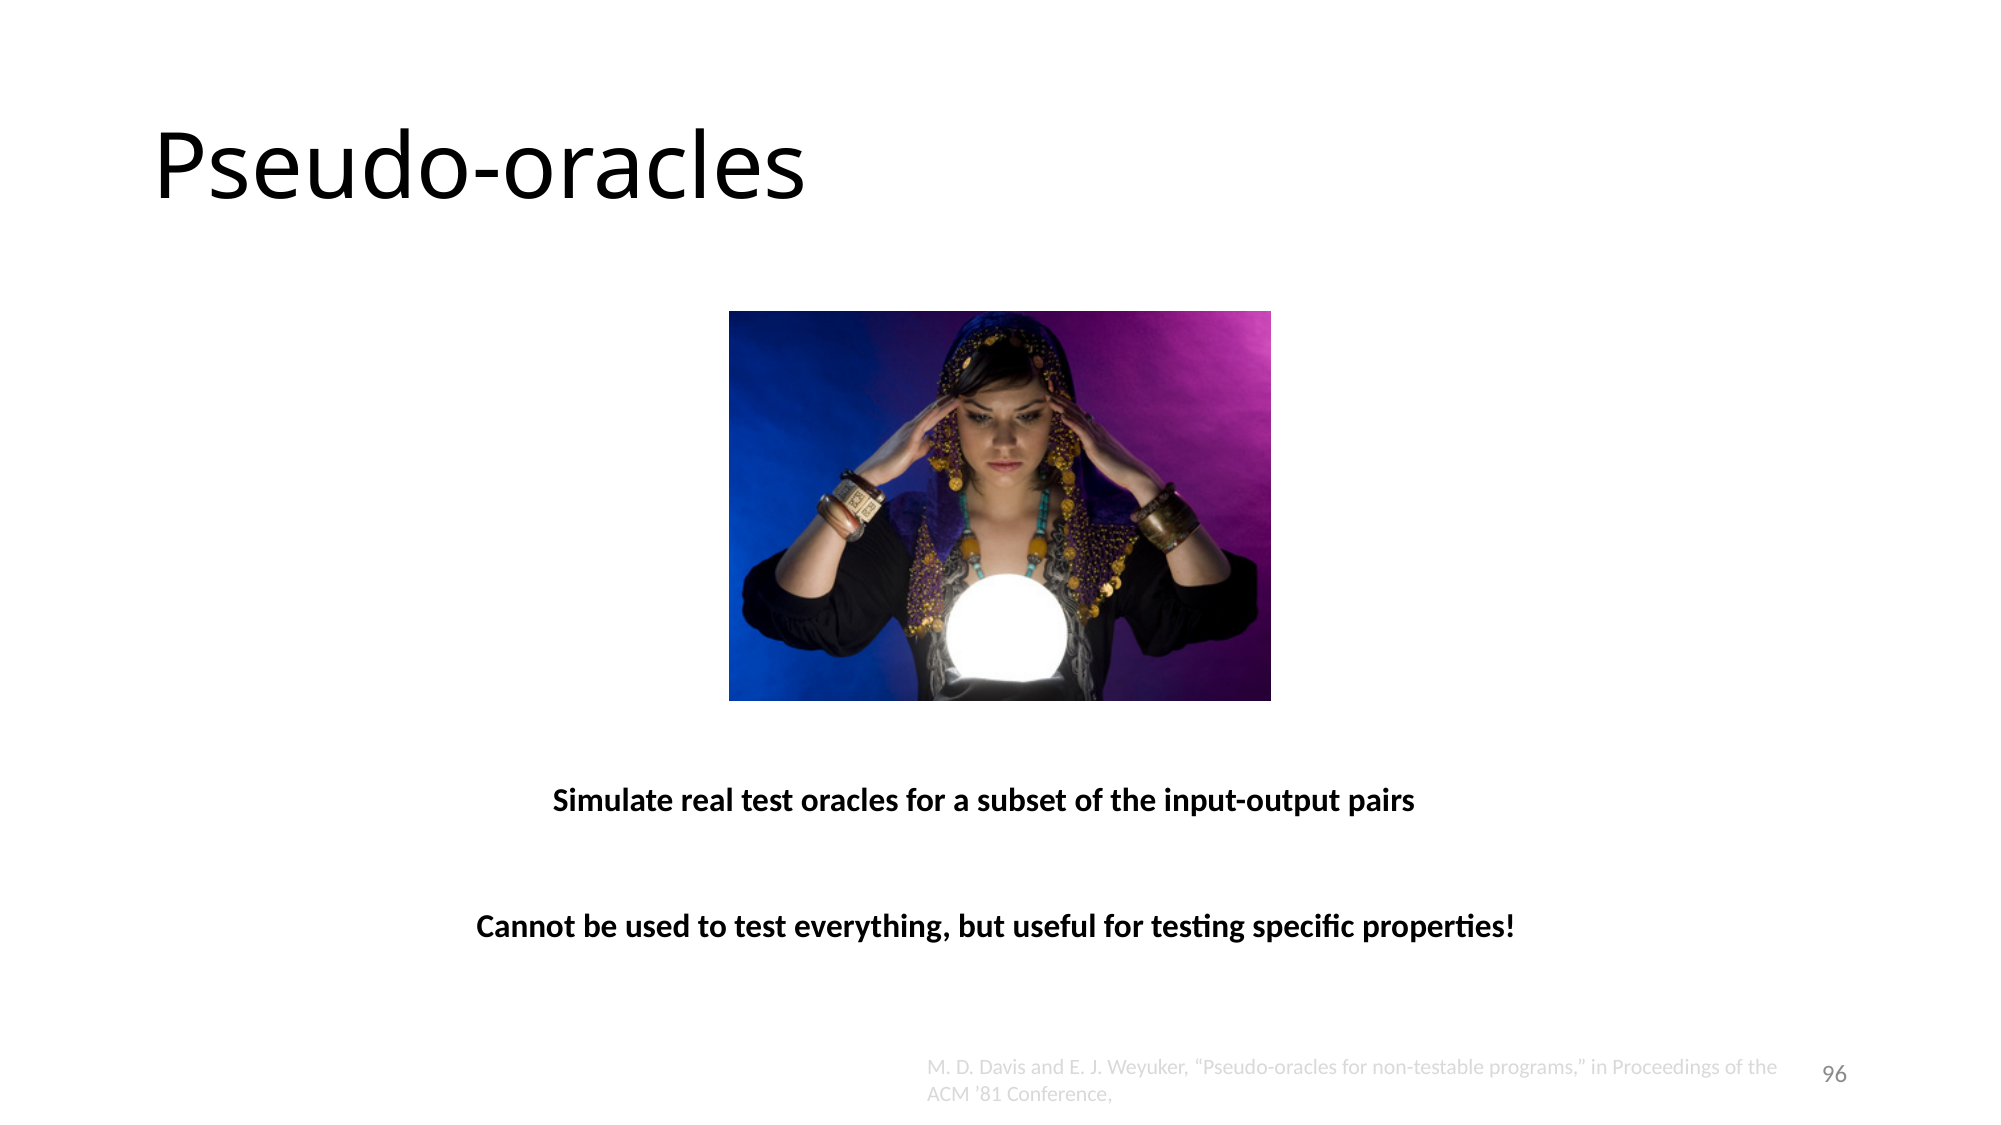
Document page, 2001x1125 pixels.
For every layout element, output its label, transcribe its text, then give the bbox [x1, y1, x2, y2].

slide_number 96 [1412, 1042, 1863, 1103]
picture [729, 311, 1271, 701]
title Pseudo-oracles [137, 59, 1863, 278]
text_box Cannot be used to test everything, but useful for testing specific properties! [461, 896, 1538, 952]
text_box Simulate real test oracles for a subset of the input-output pairs [538, 770, 1462, 826]
text_box M. D. Davis and E. J. Weyuker, “Pseudo-oracles for non-testable programs,” in Proceedings of the ACM ’81 Conference, [912, 1045, 1797, 1113]
